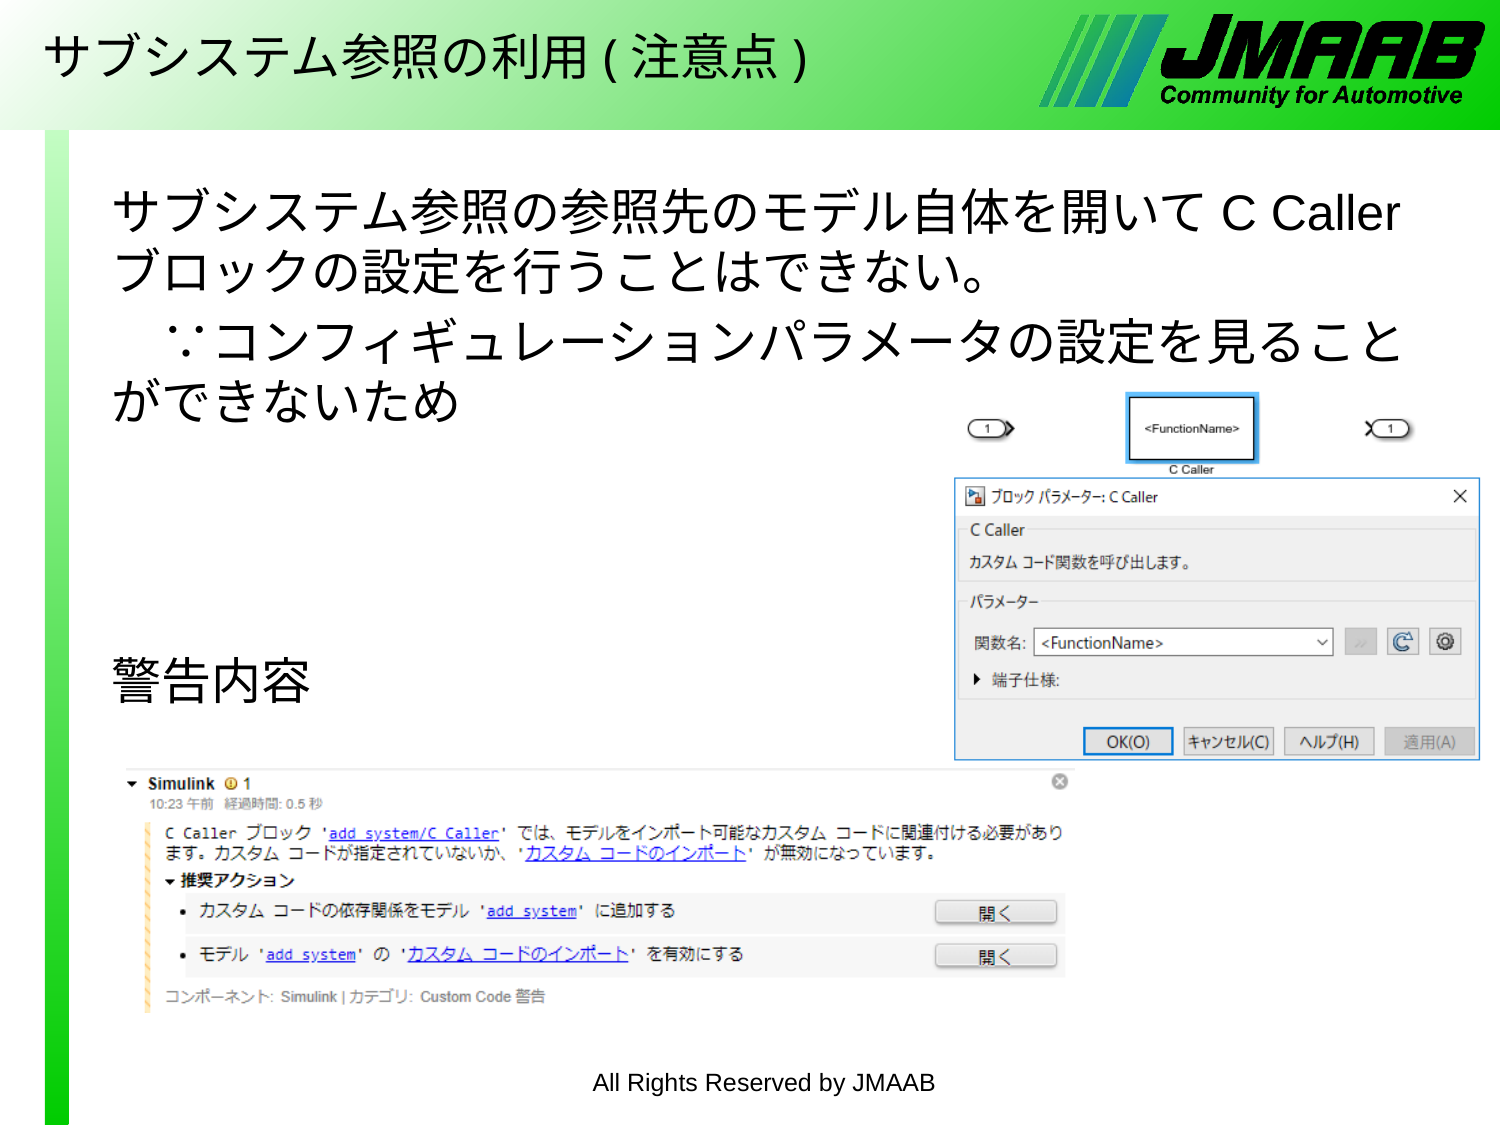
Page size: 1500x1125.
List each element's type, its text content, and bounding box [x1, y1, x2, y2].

picture [126, 387, 1500, 1013]
title サブシステム参照の利用(注意点) [27, 21, 1057, 91]
picture [1036, 11, 1486, 109]
list サブシステム参照の参照先のモデル自体を開いてC Callerブロックの設定を行うことはできない。 ∵コンフィギュレーションパラメータの設定を見ることができないため 警告内容 [96, 172, 1447, 1047]
